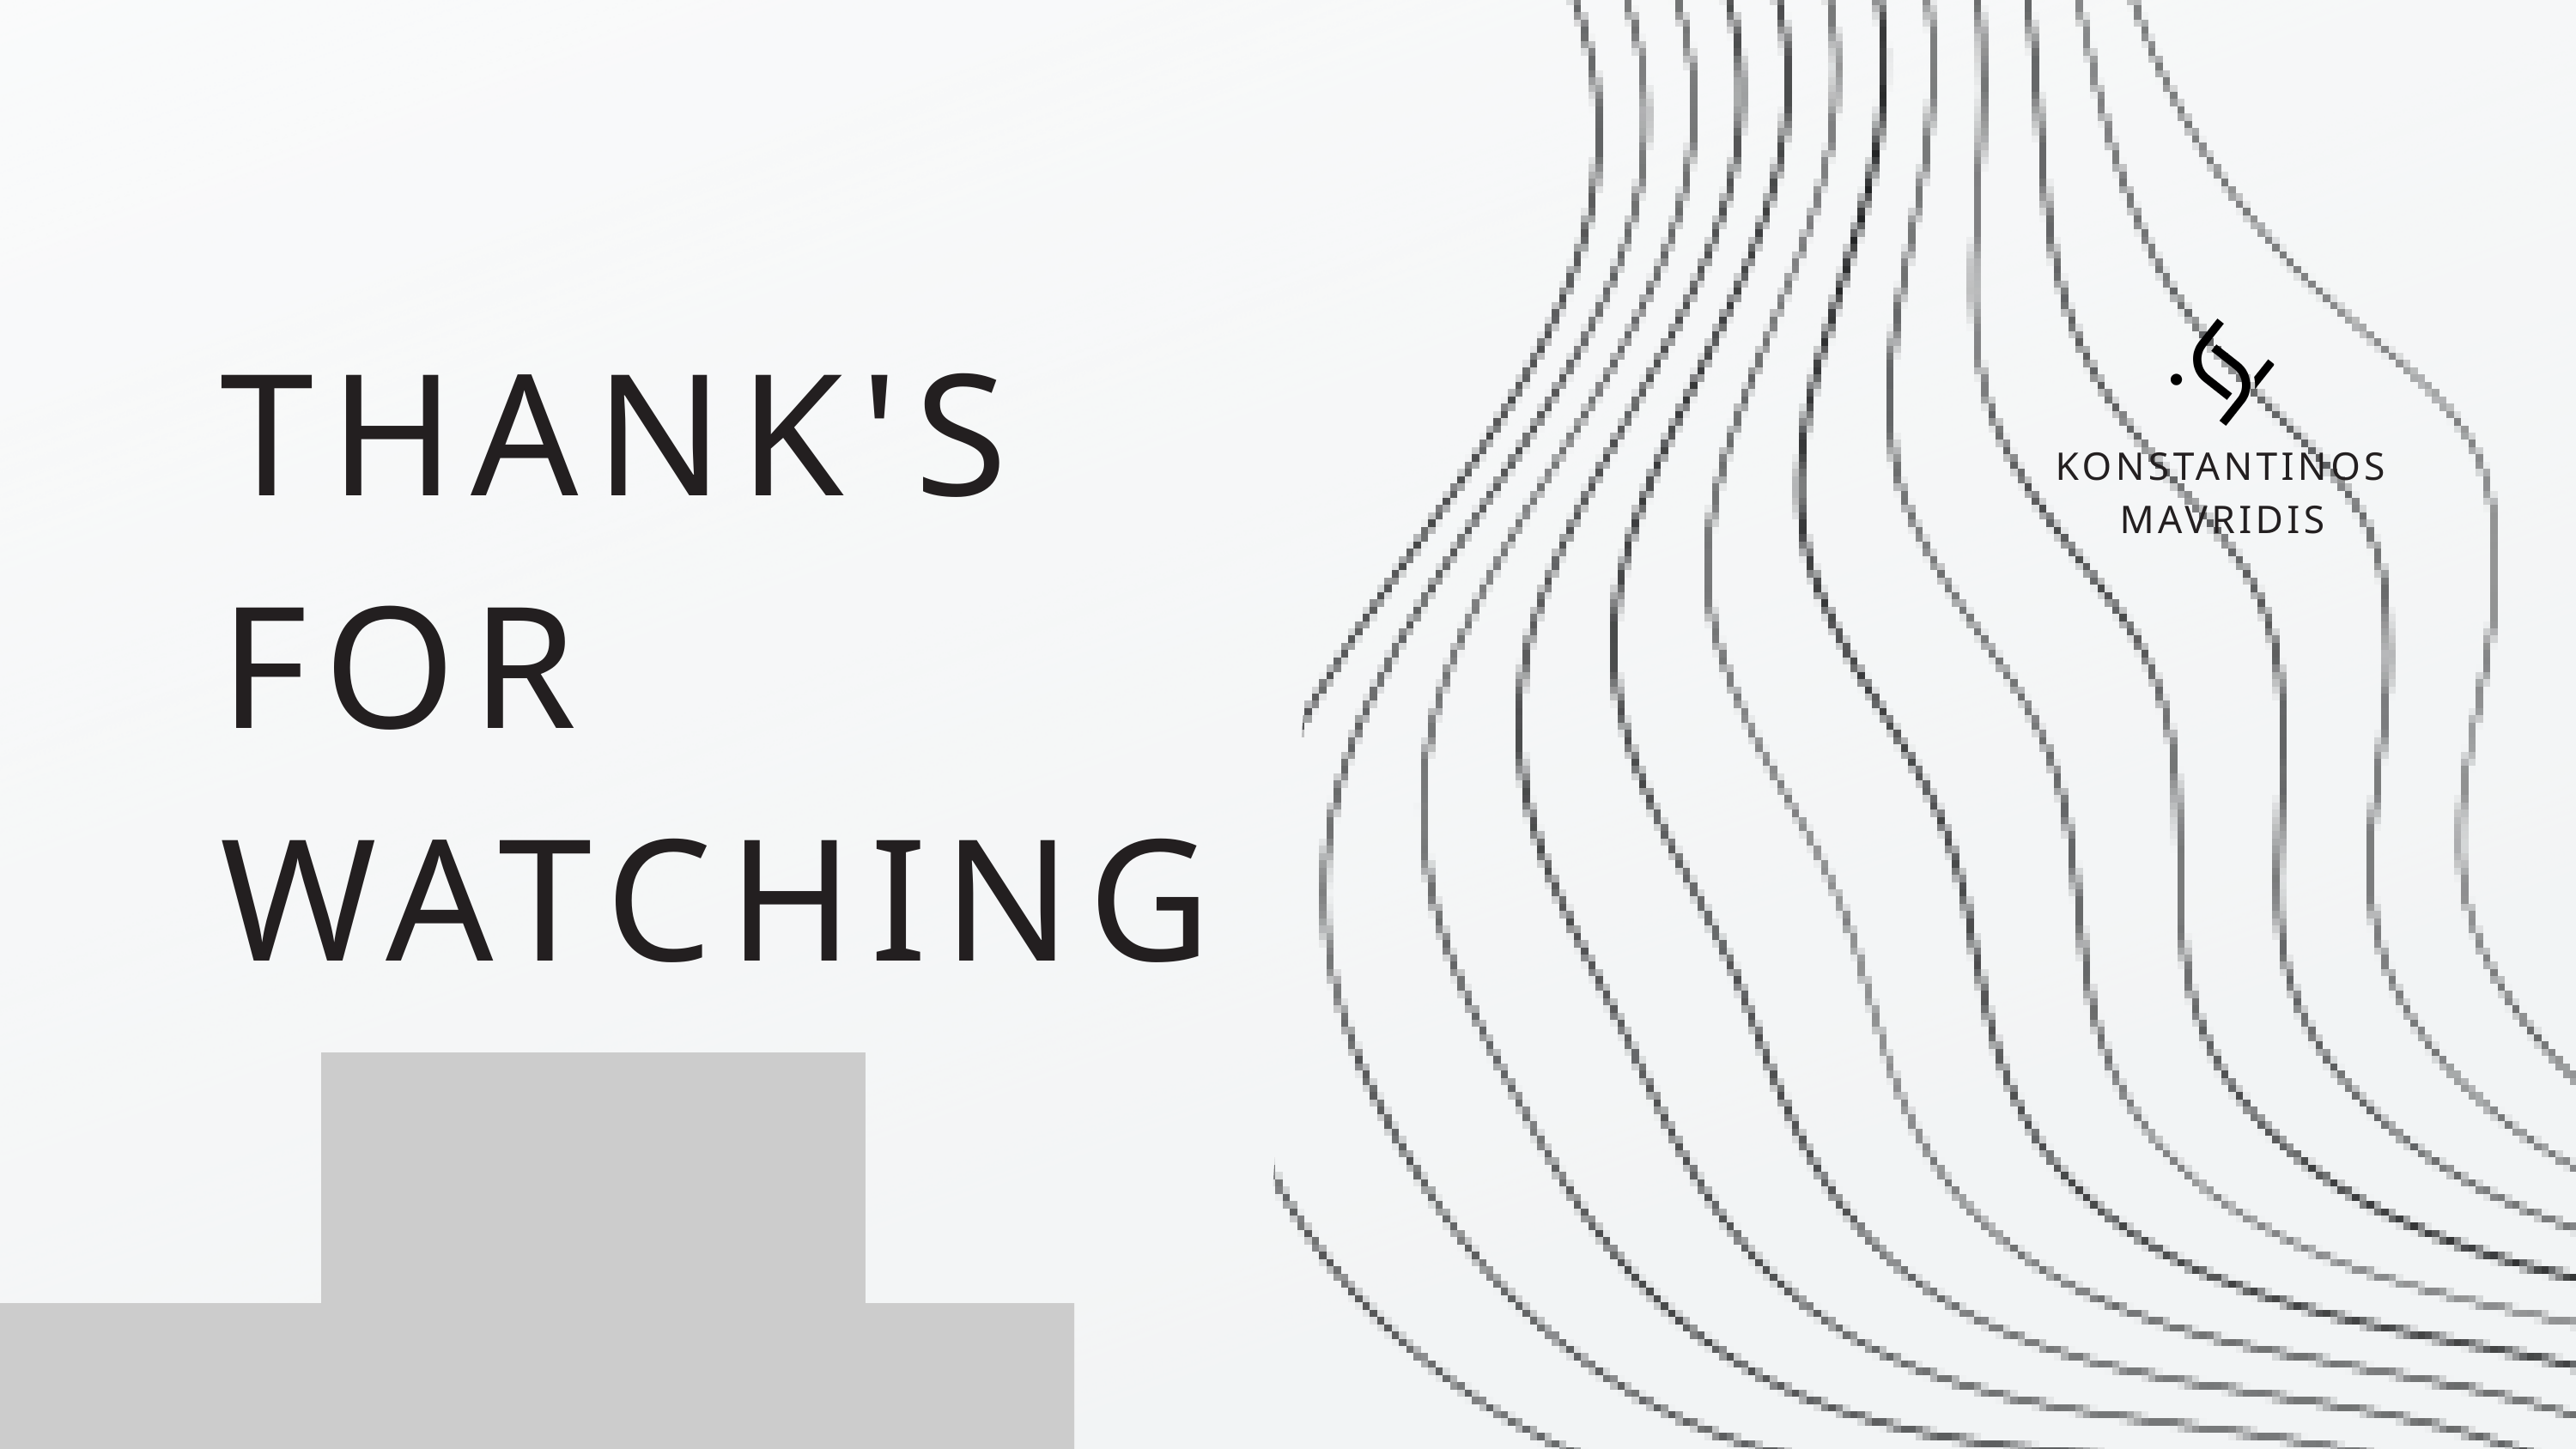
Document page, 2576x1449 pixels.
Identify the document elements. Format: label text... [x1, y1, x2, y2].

text_box THANK'S FOR WATCHING [220, 296, 1361, 995]
text_box [2170, 318, 2275, 426]
text_box [0, 1052, 1075, 1449]
text_box KONSTANTINOS MAVRIDIS [2037, 434, 2408, 541]
text_box [1255, 0, 2576, 1449]
text_box [0, 0, 1348, 1449]
